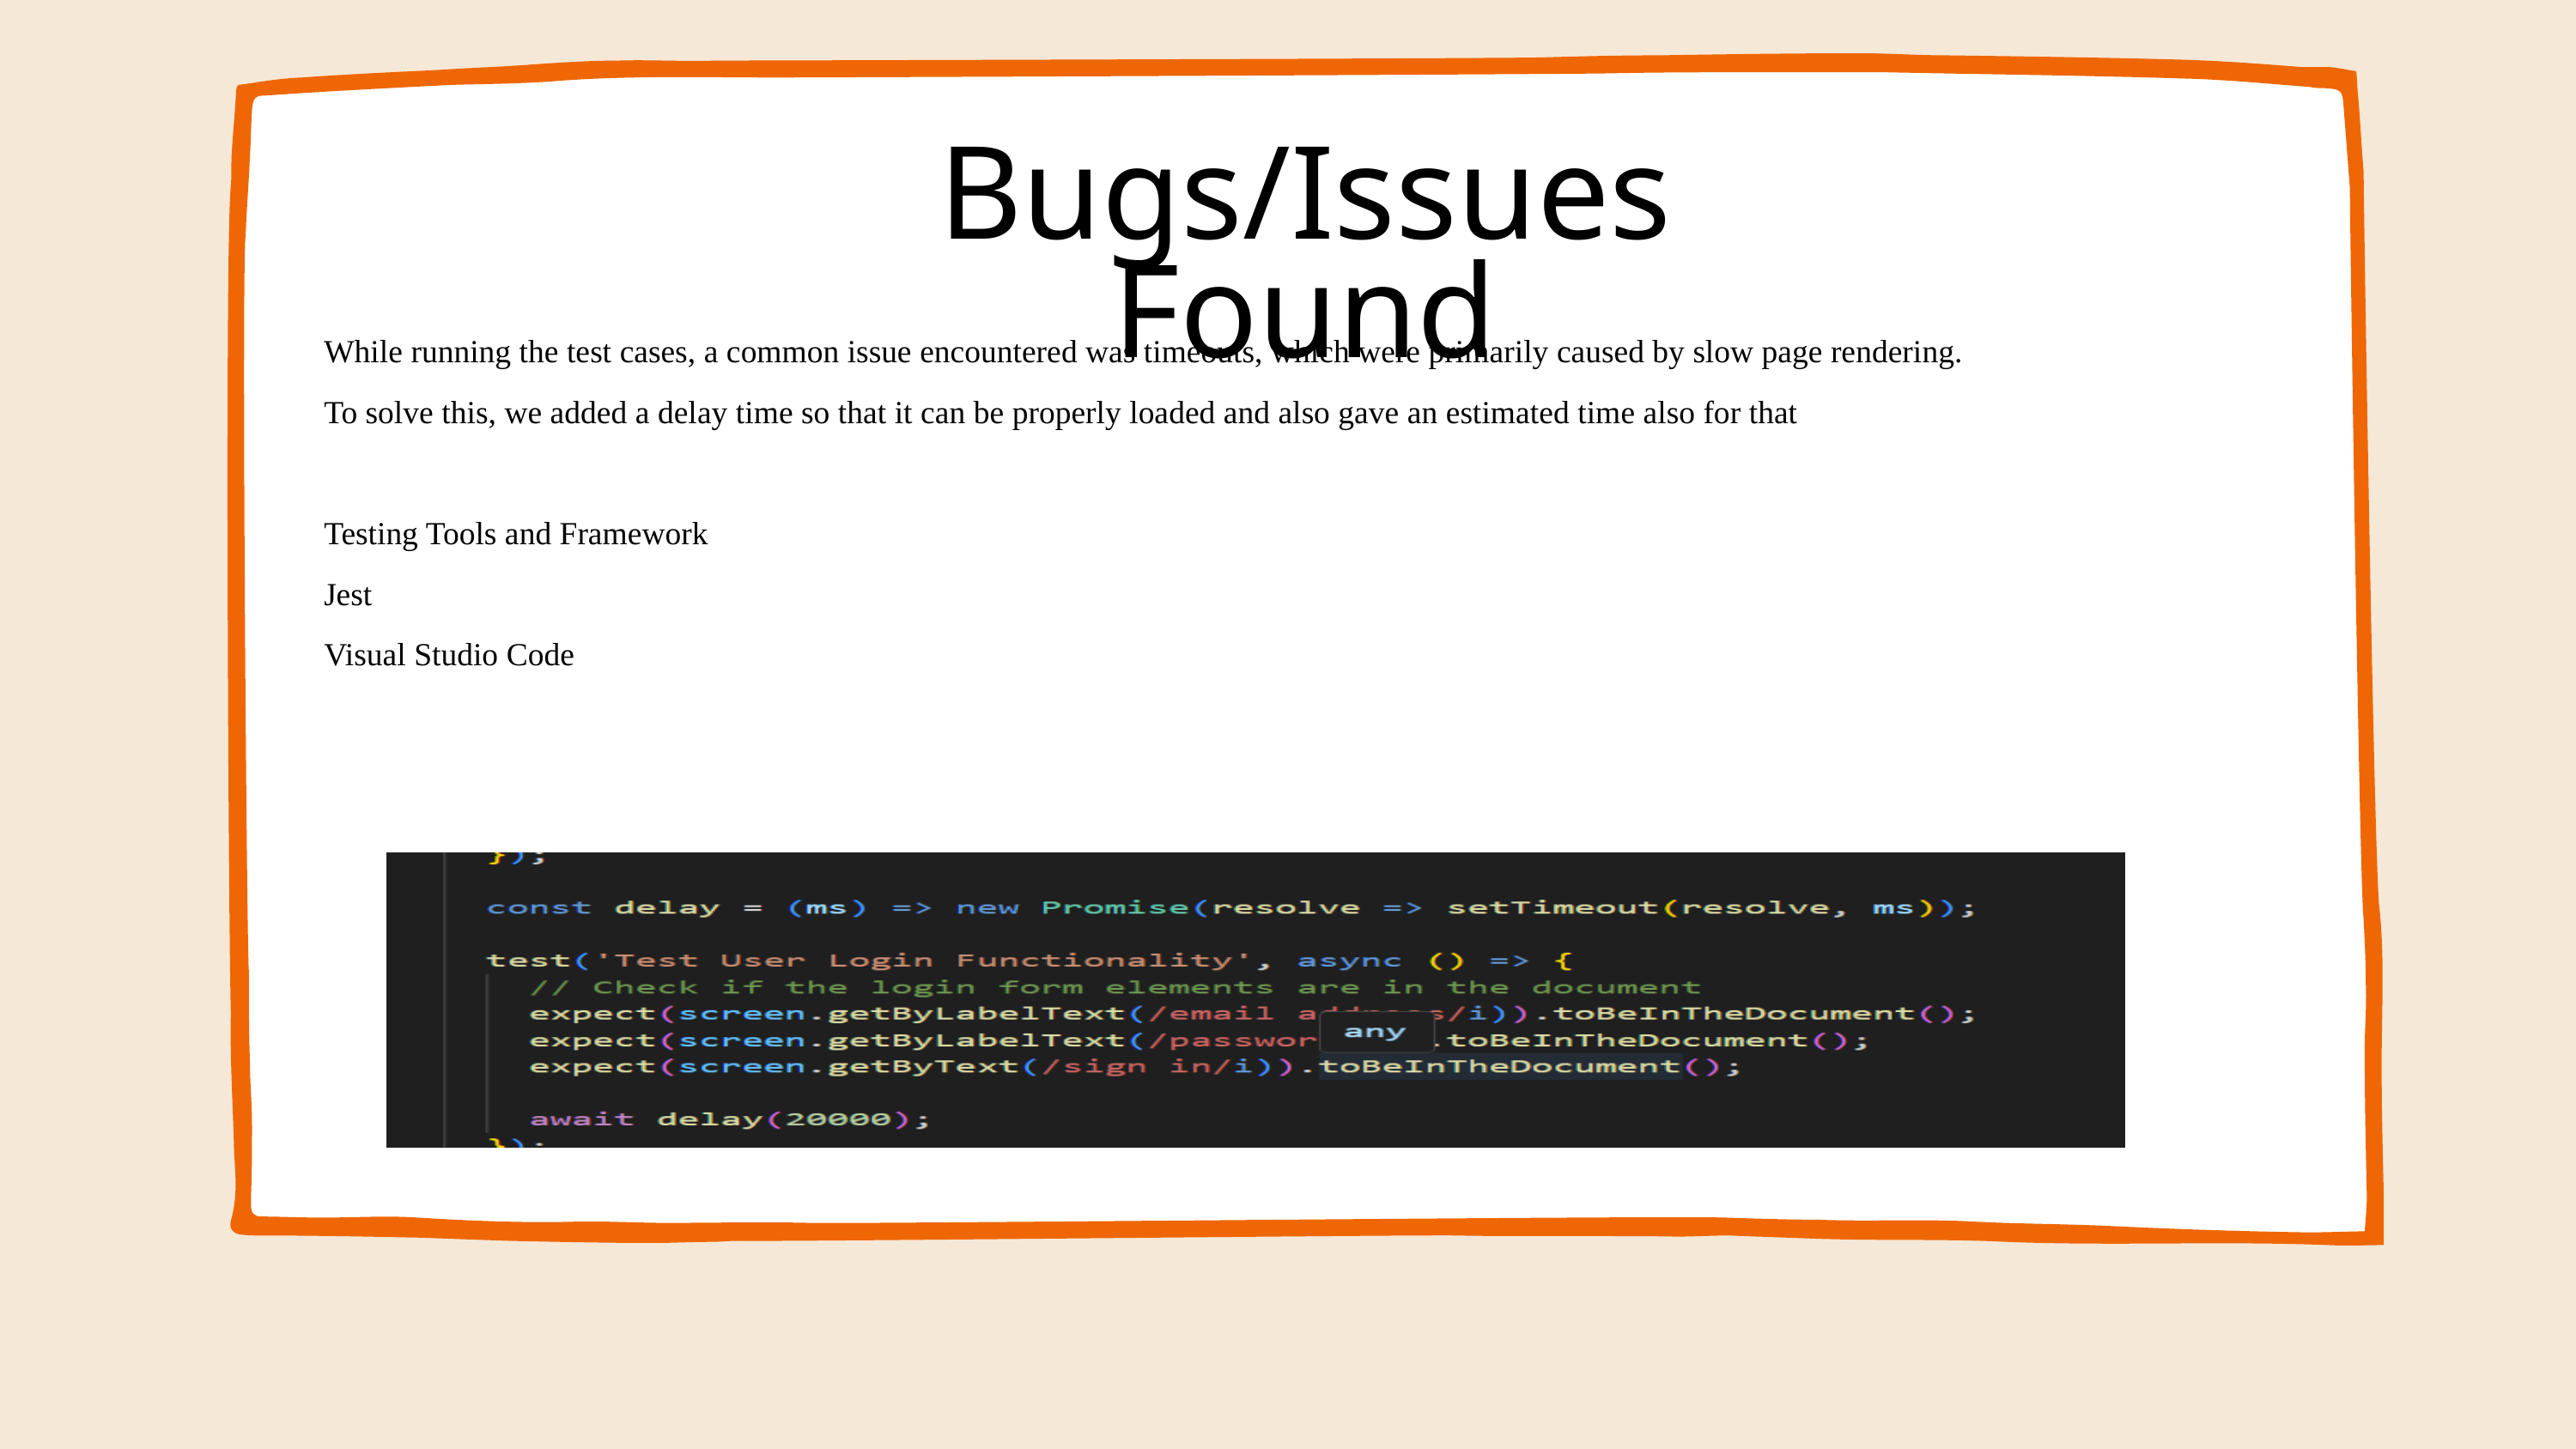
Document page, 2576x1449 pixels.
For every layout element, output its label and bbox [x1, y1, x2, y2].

text_box [227, 52, 2384, 1248]
picture [386, 852, 2126, 1149]
